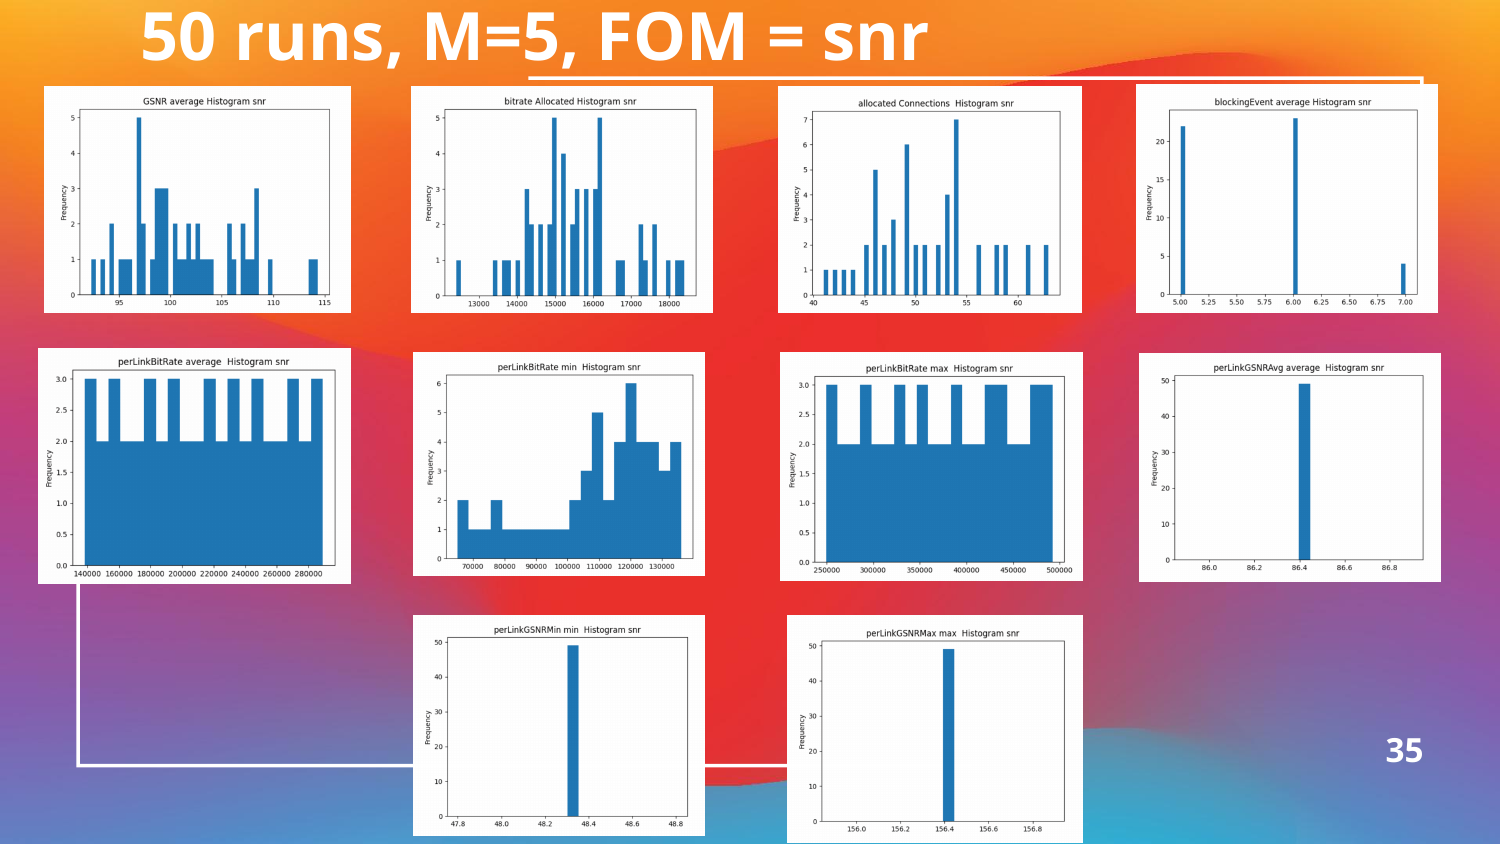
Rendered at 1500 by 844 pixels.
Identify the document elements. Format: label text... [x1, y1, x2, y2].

text_box [105, 224, 1348, 740]
title 50 runs, M=5, FOM = snr [140, 15, 1336, 76]
picture [0, 0, 1500, 844]
slide_number 35 [1347, 696, 1424, 775]
